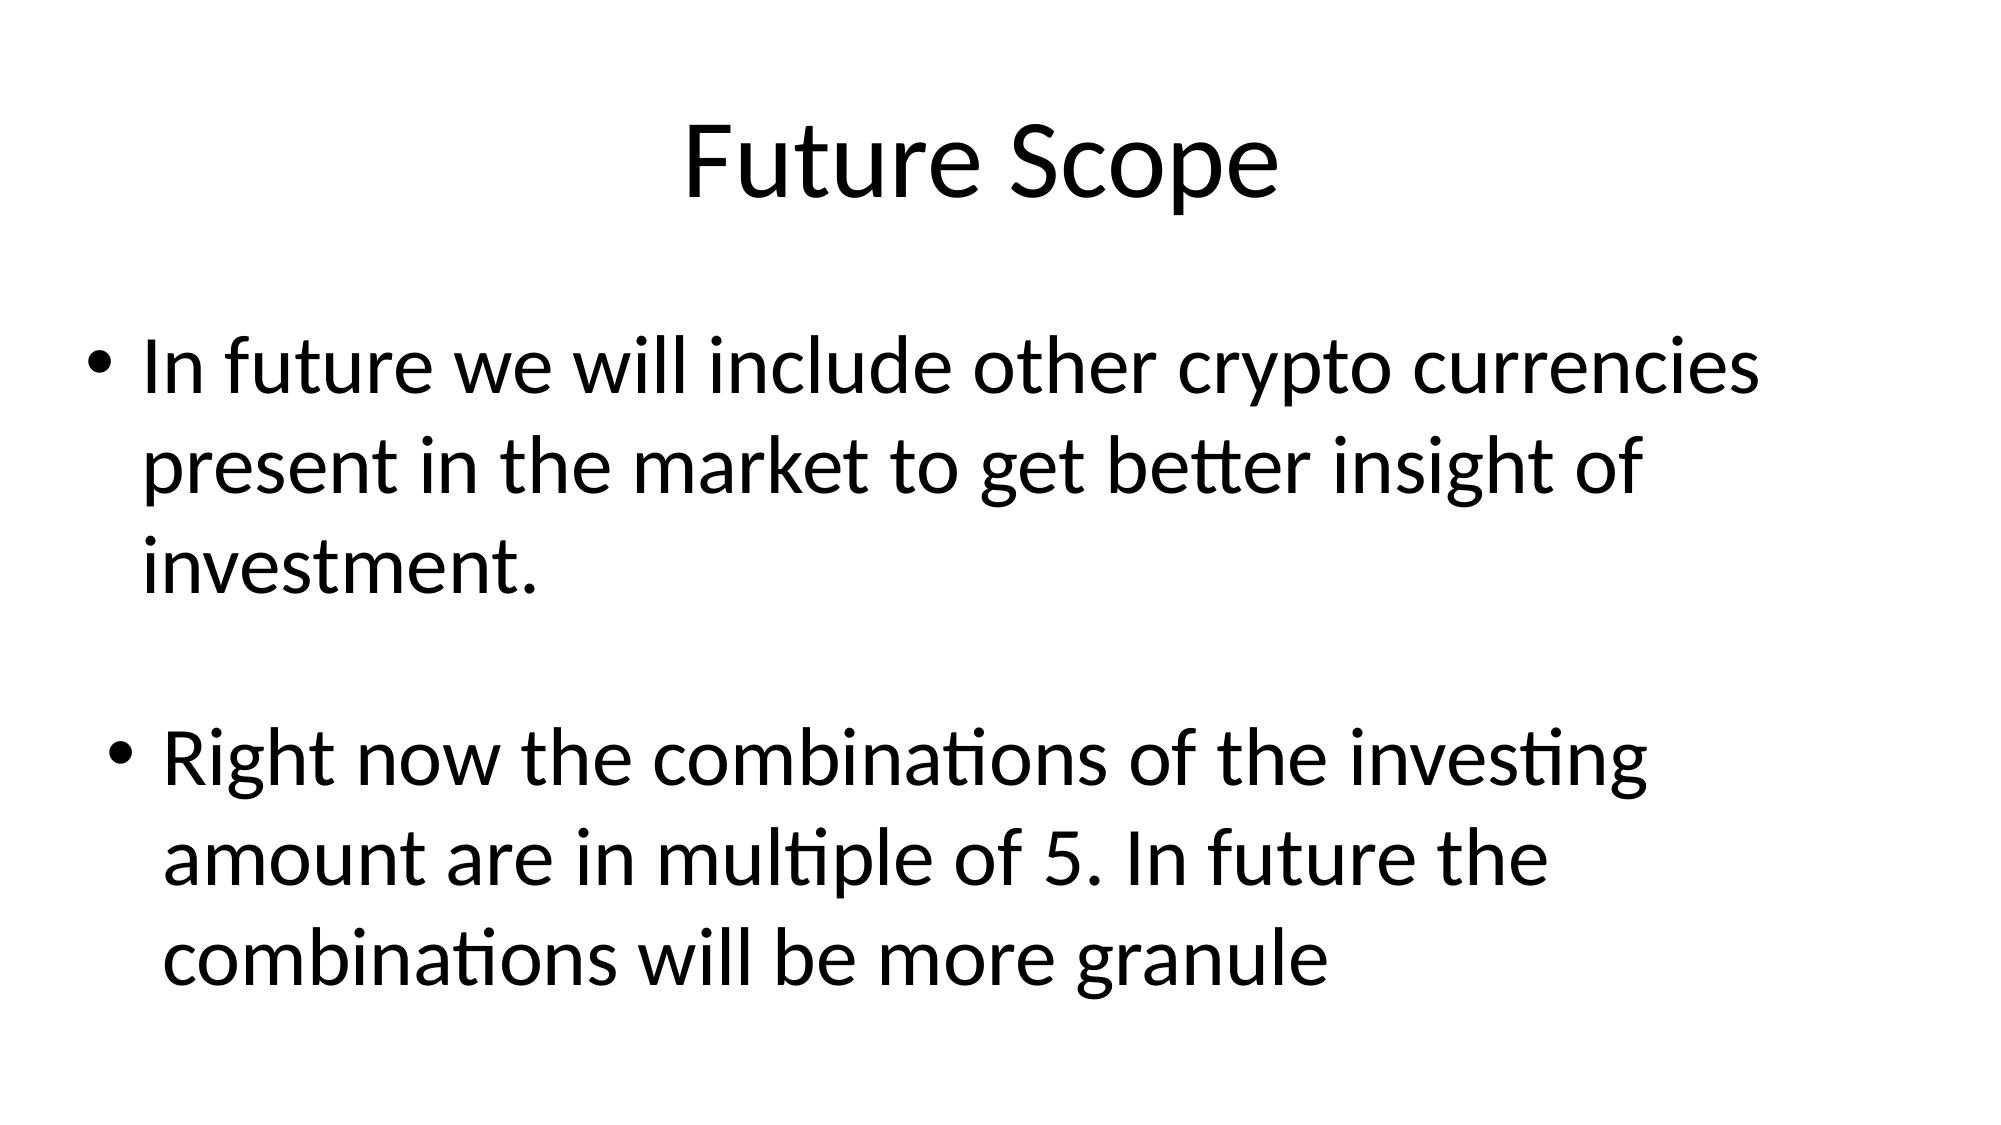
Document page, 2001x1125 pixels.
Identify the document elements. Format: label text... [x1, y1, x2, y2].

text_box Future Scope [667, 77, 1298, 228]
text_box Right now the combinations of the investing amount are in multiple of 5. In future the combinations will be more granule [91, 694, 1874, 1010]
text_box In future we will include other crypto currencies present in the market to get better insight of investment. [70, 302, 1930, 618]
